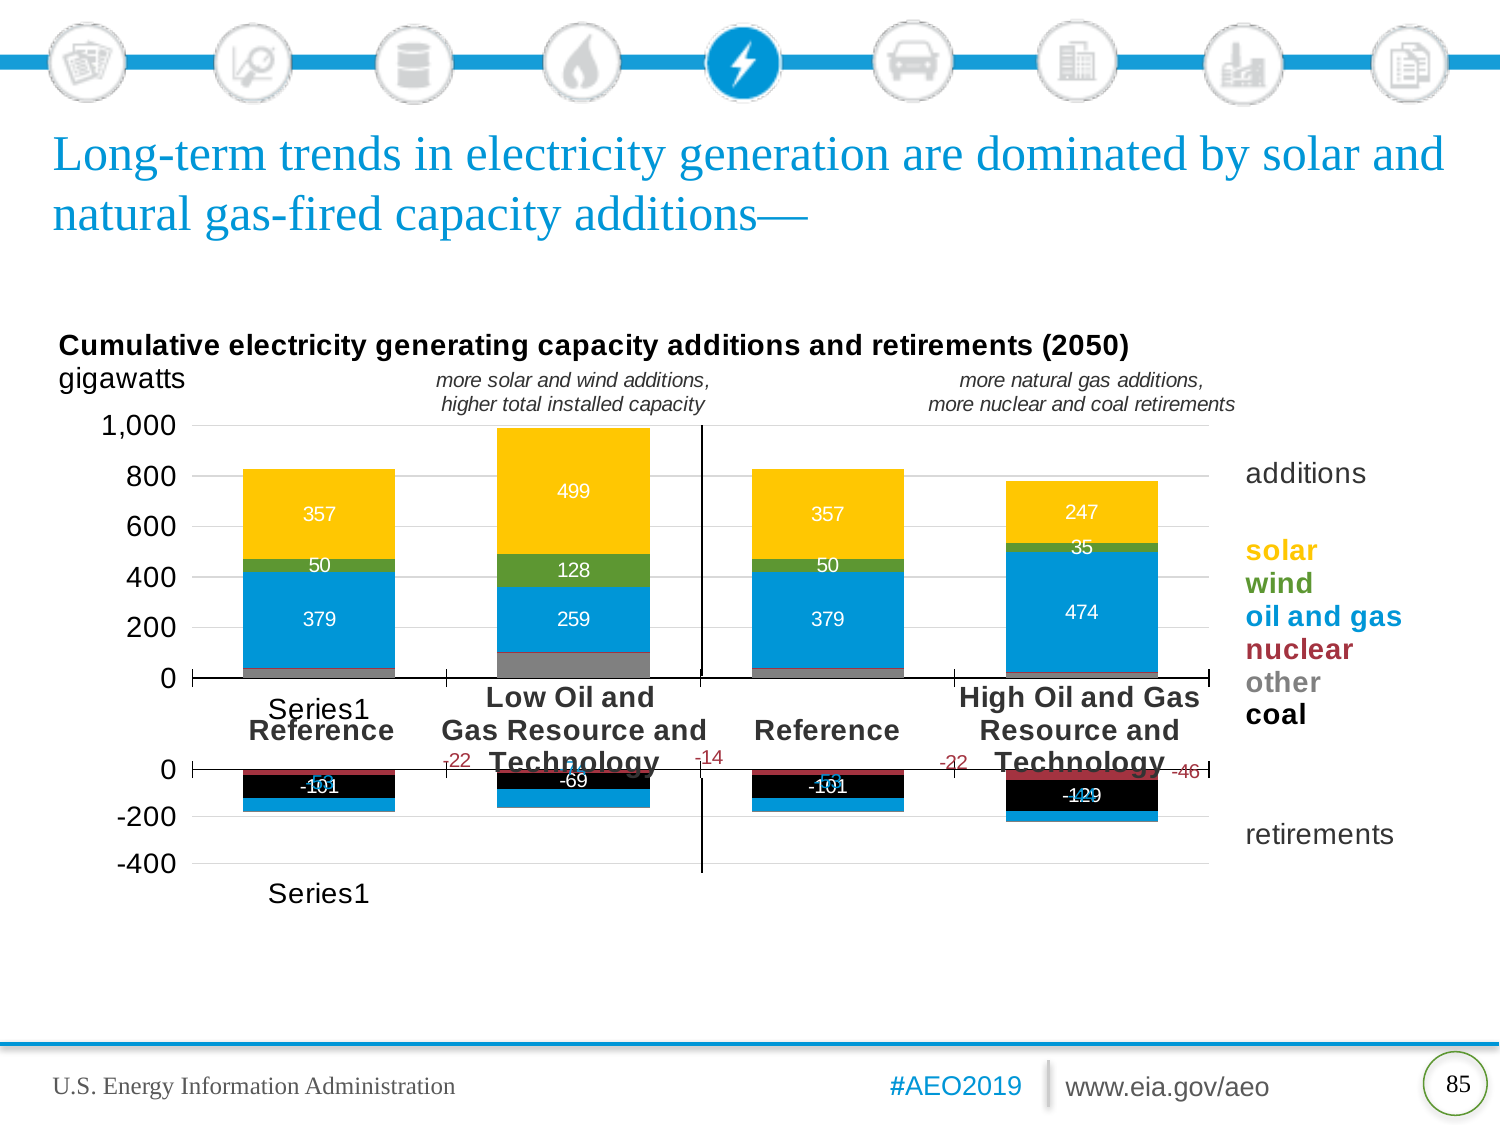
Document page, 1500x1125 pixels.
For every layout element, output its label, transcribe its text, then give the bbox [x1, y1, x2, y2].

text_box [46, 9, 1457, 118]
slide_number 85 [1418, 1053, 1499, 1113]
chart [53, 323, 1450, 910]
picture [37, 10, 46, 111]
title Long-term trends in electricity generation are dominated by solar and natural gas-fired capacity additions— [38, 123, 1466, 248]
